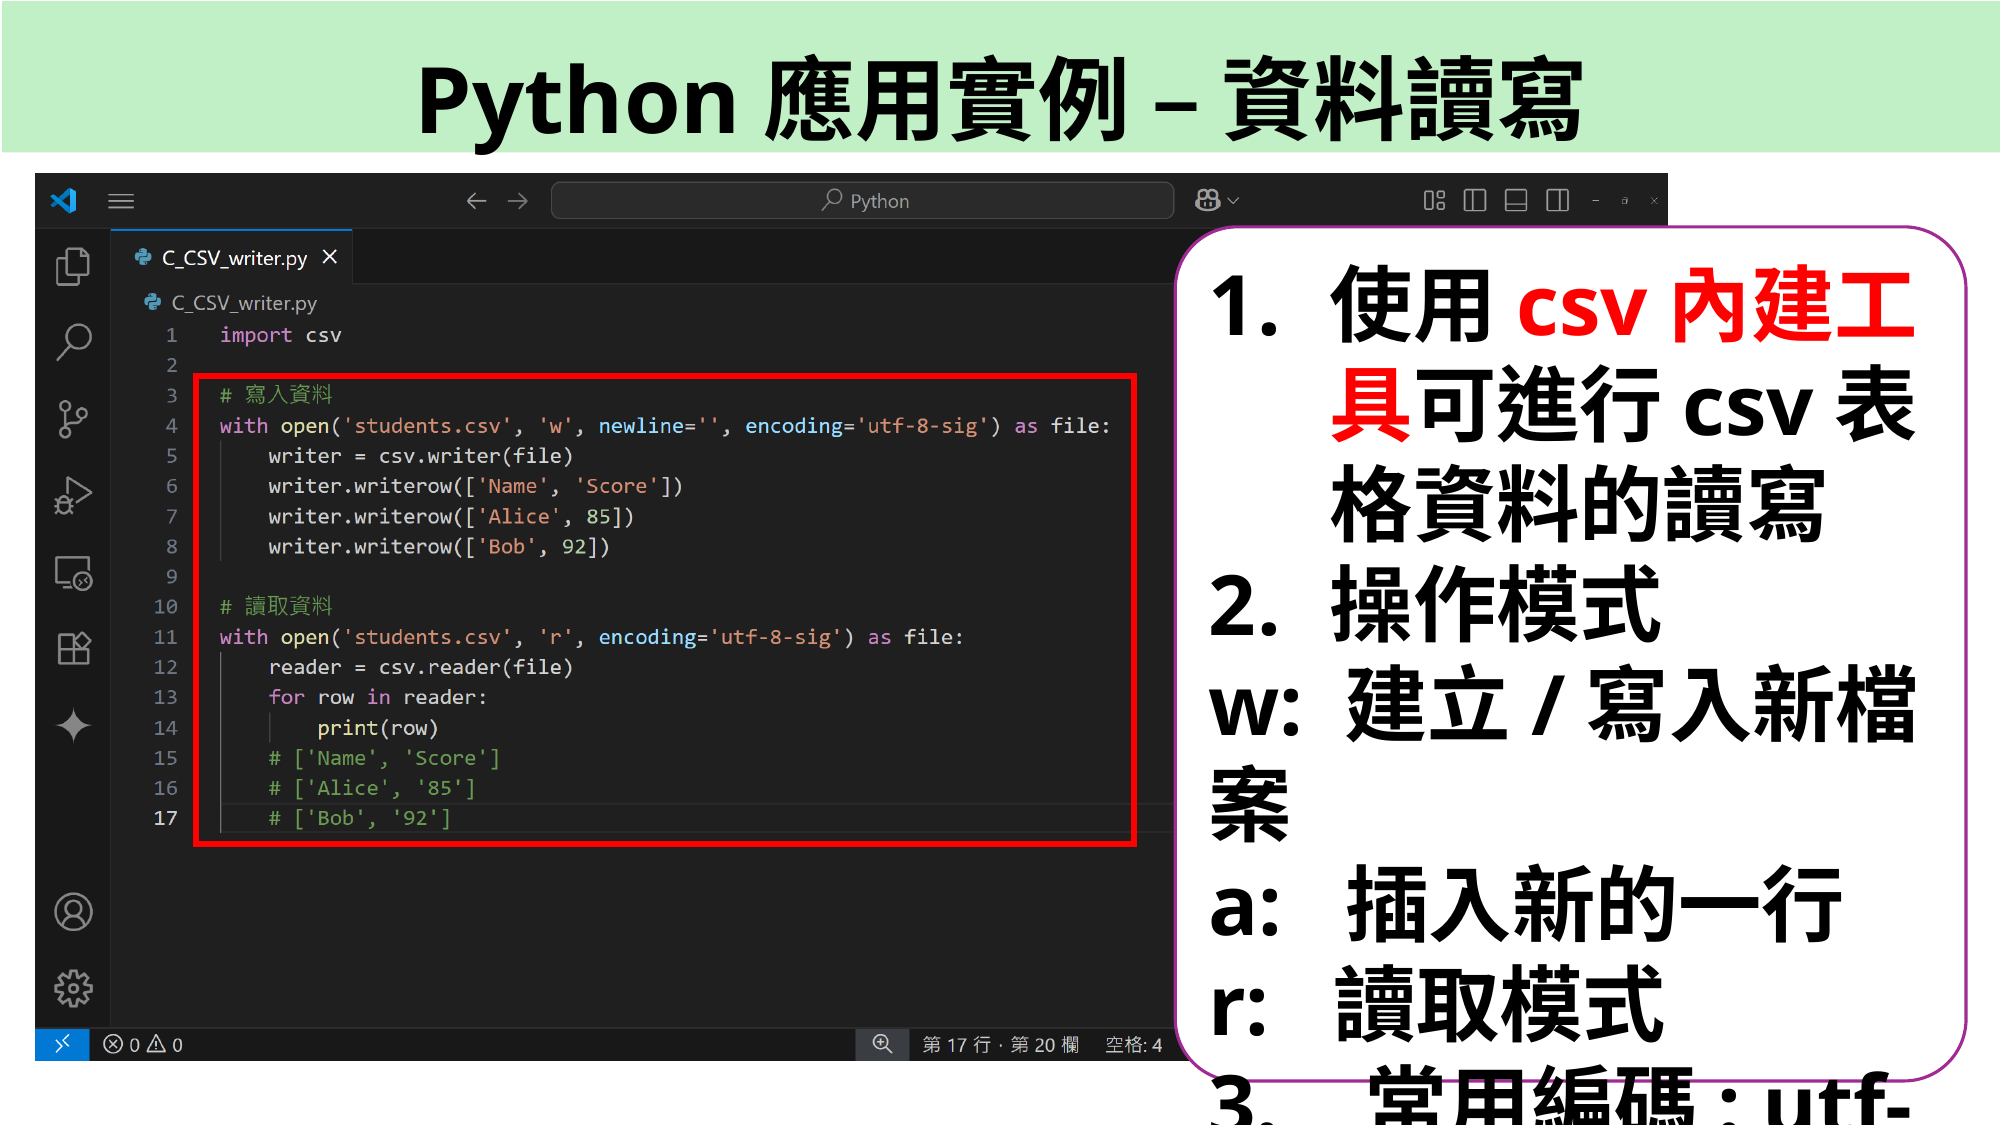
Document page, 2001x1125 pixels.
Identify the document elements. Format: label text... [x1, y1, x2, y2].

text_box 使用csv內建工具可進行csv表格資料的讀寫 操作模式 w: 建立/寫入新檔案 a: 插入新的一行 r: 讀取模式 3. 常用編碼: utf-8 [1189, 225, 1968, 1083]
text_box Python應用實例 – 資料讀寫 [0, 0, 2000, 154]
picture [34, 172, 1669, 1061]
